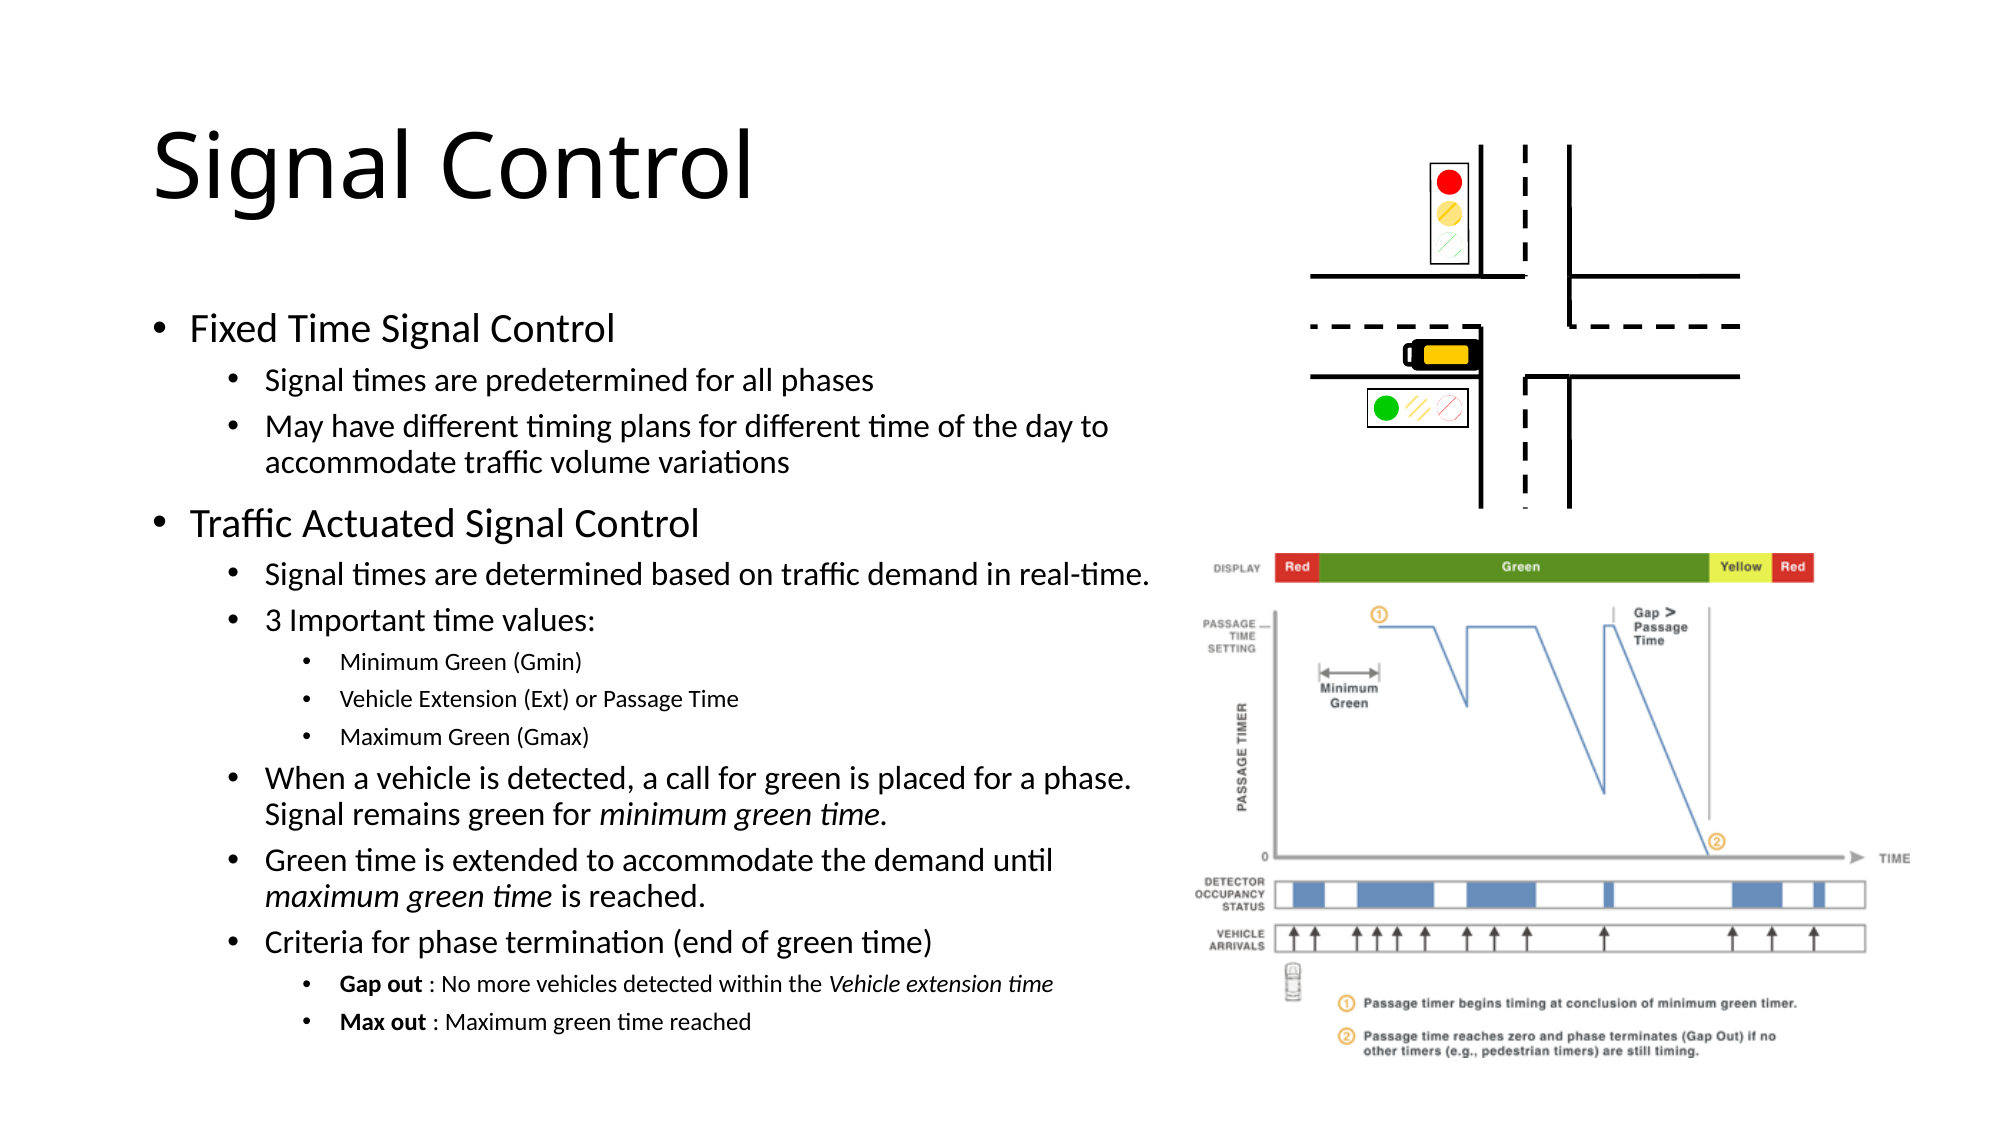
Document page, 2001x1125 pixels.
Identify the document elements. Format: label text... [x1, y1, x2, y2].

title Signal Control [137, 59, 1863, 278]
picture [1195, 553, 1910, 1058]
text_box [1310, 144, 1740, 509]
list Fixed Time Signal Control Signal times are predetermined for all phases May have different timing plans for different time of the day to accommodate traffic volume variations Traffic Actuated Signal Control Signal times are determined based on traffic demand in real-time. 3 Important time values: Minimum Green (Gmin) Vehicle Extension (Ext) or Passage Time Maximum Green (Gmax) When a vehicle is detected, a call for green is placed for a phase. Signal remains green for minimum green time. Green time is extended to accommodate the demand until maximum green time is reached. Criteria for phase termination (end of green time) Gap out : No more vehicles detected within the Vehicle extension time Max out : Maximum green time reached [137, 299, 1177, 1058]
